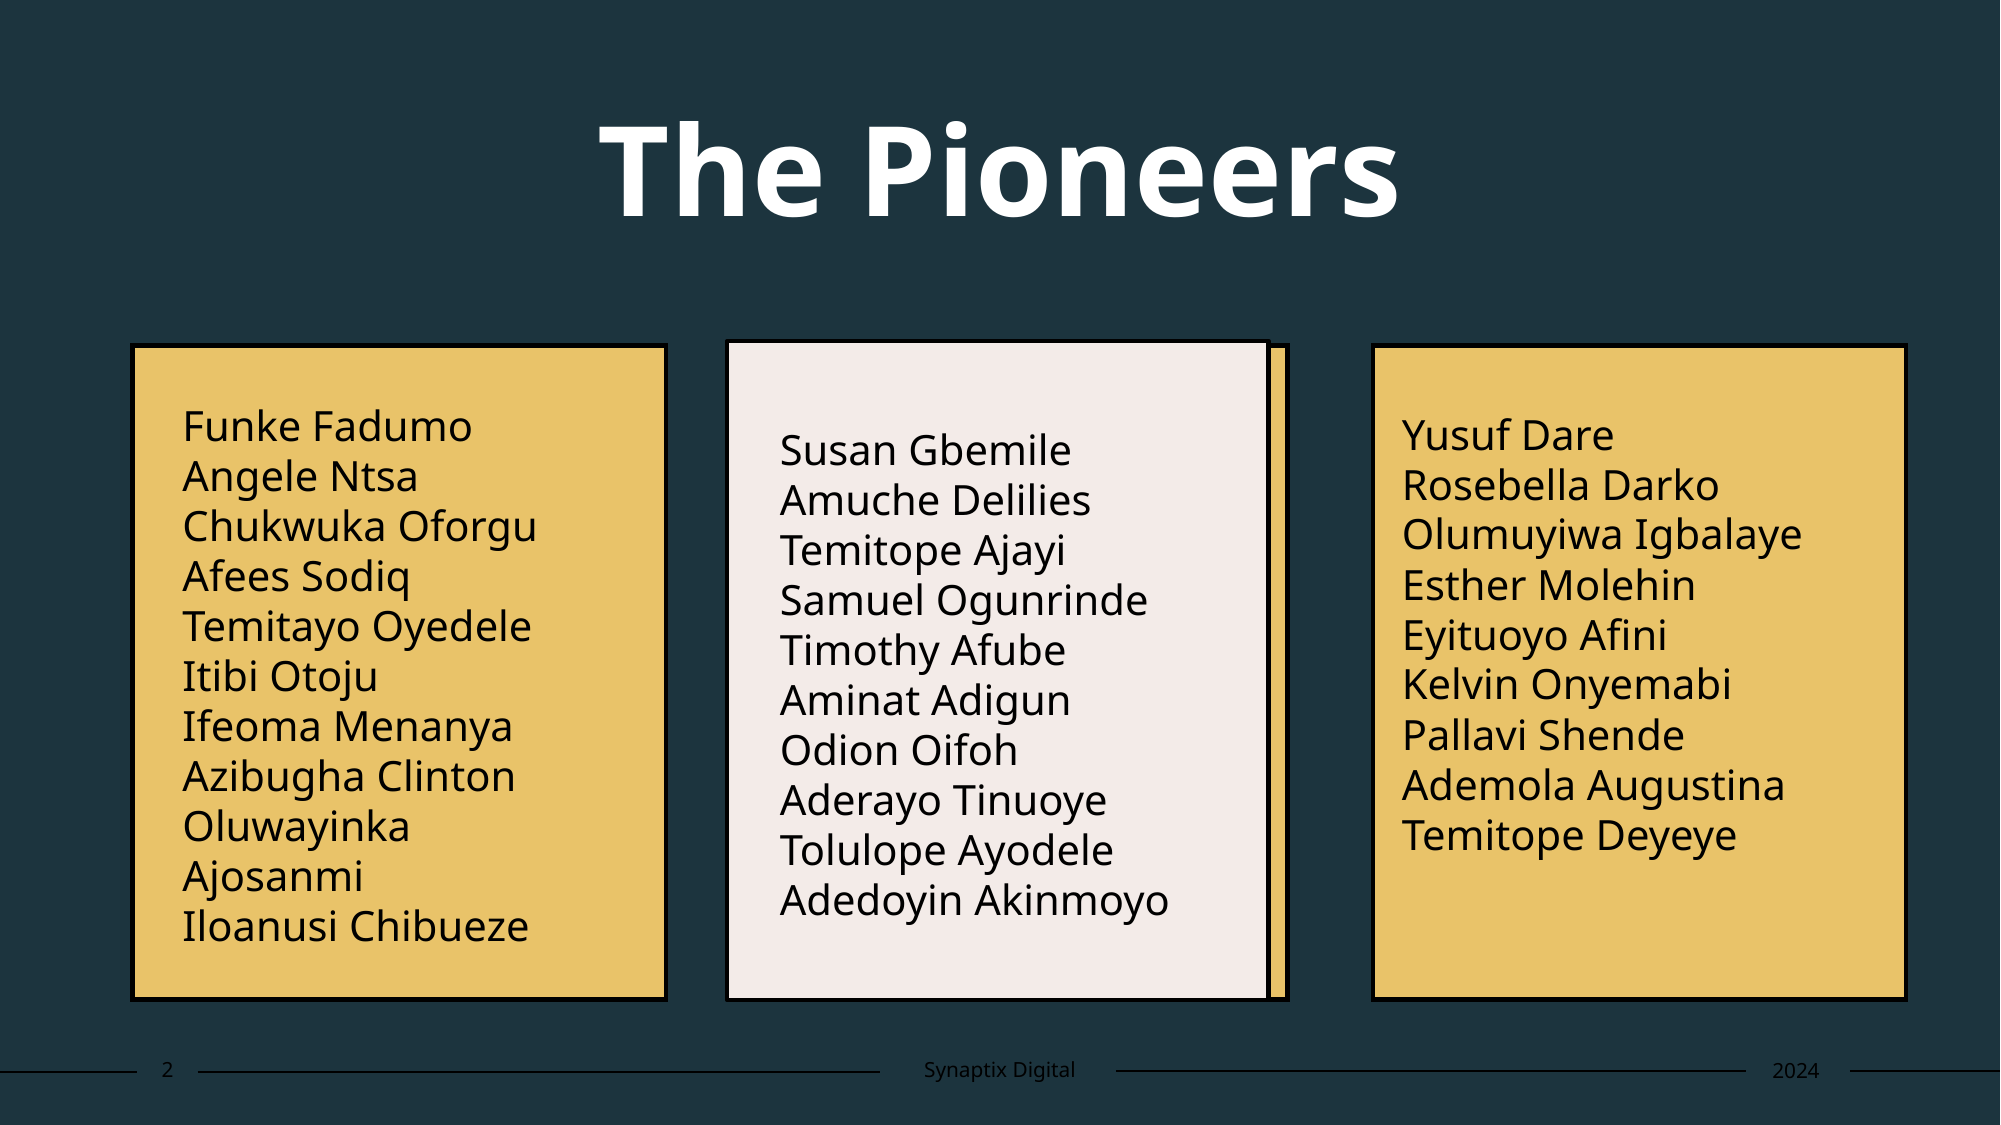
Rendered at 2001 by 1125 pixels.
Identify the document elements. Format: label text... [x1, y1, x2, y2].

slide_number 2 [137, 1050, 198, 1091]
slide_number 2024 [1743, 1050, 1849, 1091]
footer Synaptix Digital [879, 1050, 1120, 1091]
list Yusuf Dare Rosebella Darko Olumuyiwa Igbalaye Esther Molehin Eyituoyo Afini Kelvin Onyemabi Pallavi Shende Ademola Augustina Temitope Deyeye [1386, 400, 1889, 940]
title The Pioneers [187, 83, 1813, 251]
list Susan Gbemile Amuche Delilies Temitope Ajayi Samuel Ogunrinde Timothy Afube Aminat Adigun Odion Oifoh Aderayo Tinuoye Tolulope Ayodele Adedoyin Akinmoyo [725, 339, 1271, 1002]
list Funke Fadumo Angele Ntsa Chukwuka Oforgu Afees Sodiq Temitayo Oyedele Itibi Otoju Ifeoma Menanya Azibugha Clinton Oluwayinka Ajosanmi Iloanusi Chibueze [167, 392, 618, 949]
